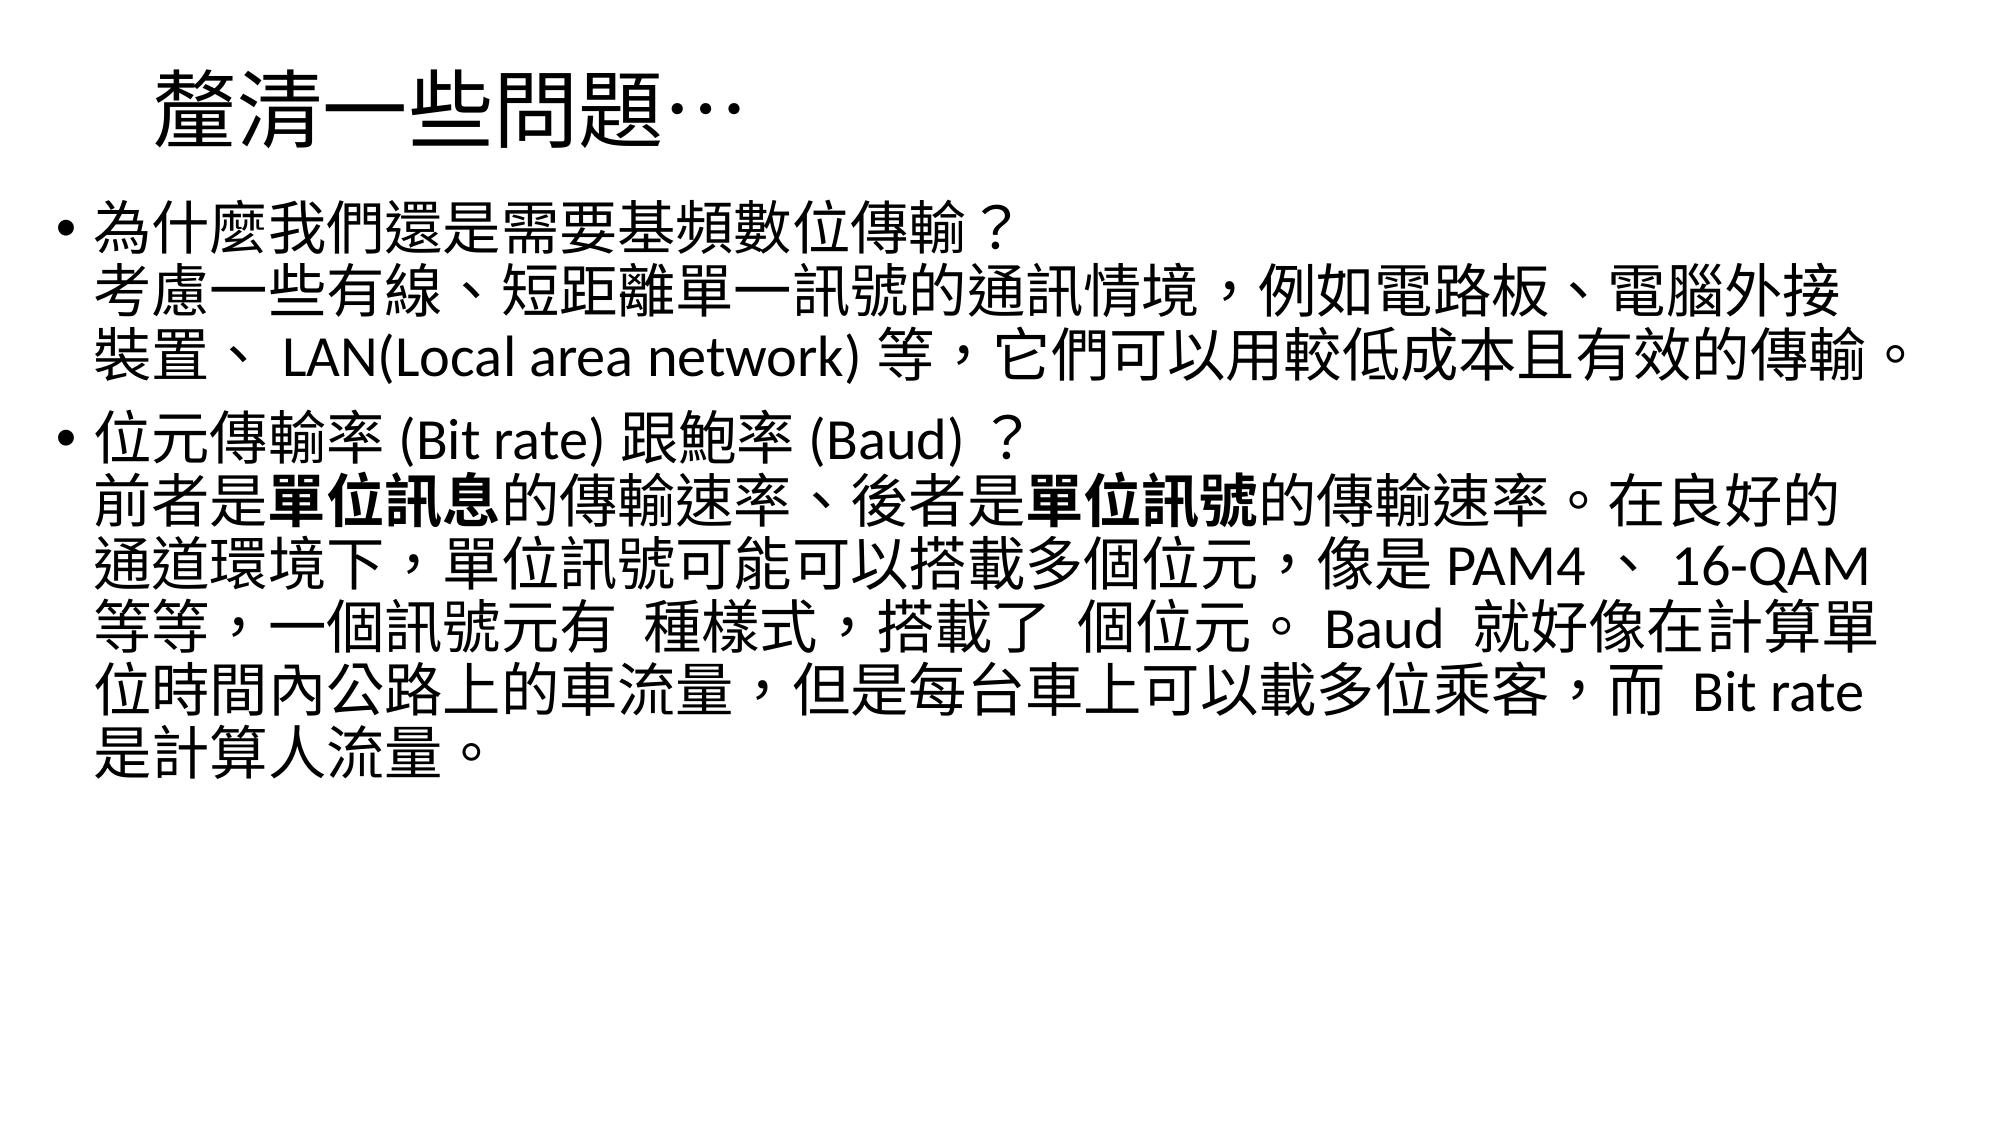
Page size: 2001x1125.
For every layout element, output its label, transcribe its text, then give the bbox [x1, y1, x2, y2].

title 釐清一些問題… [137, 59, 1863, 168]
